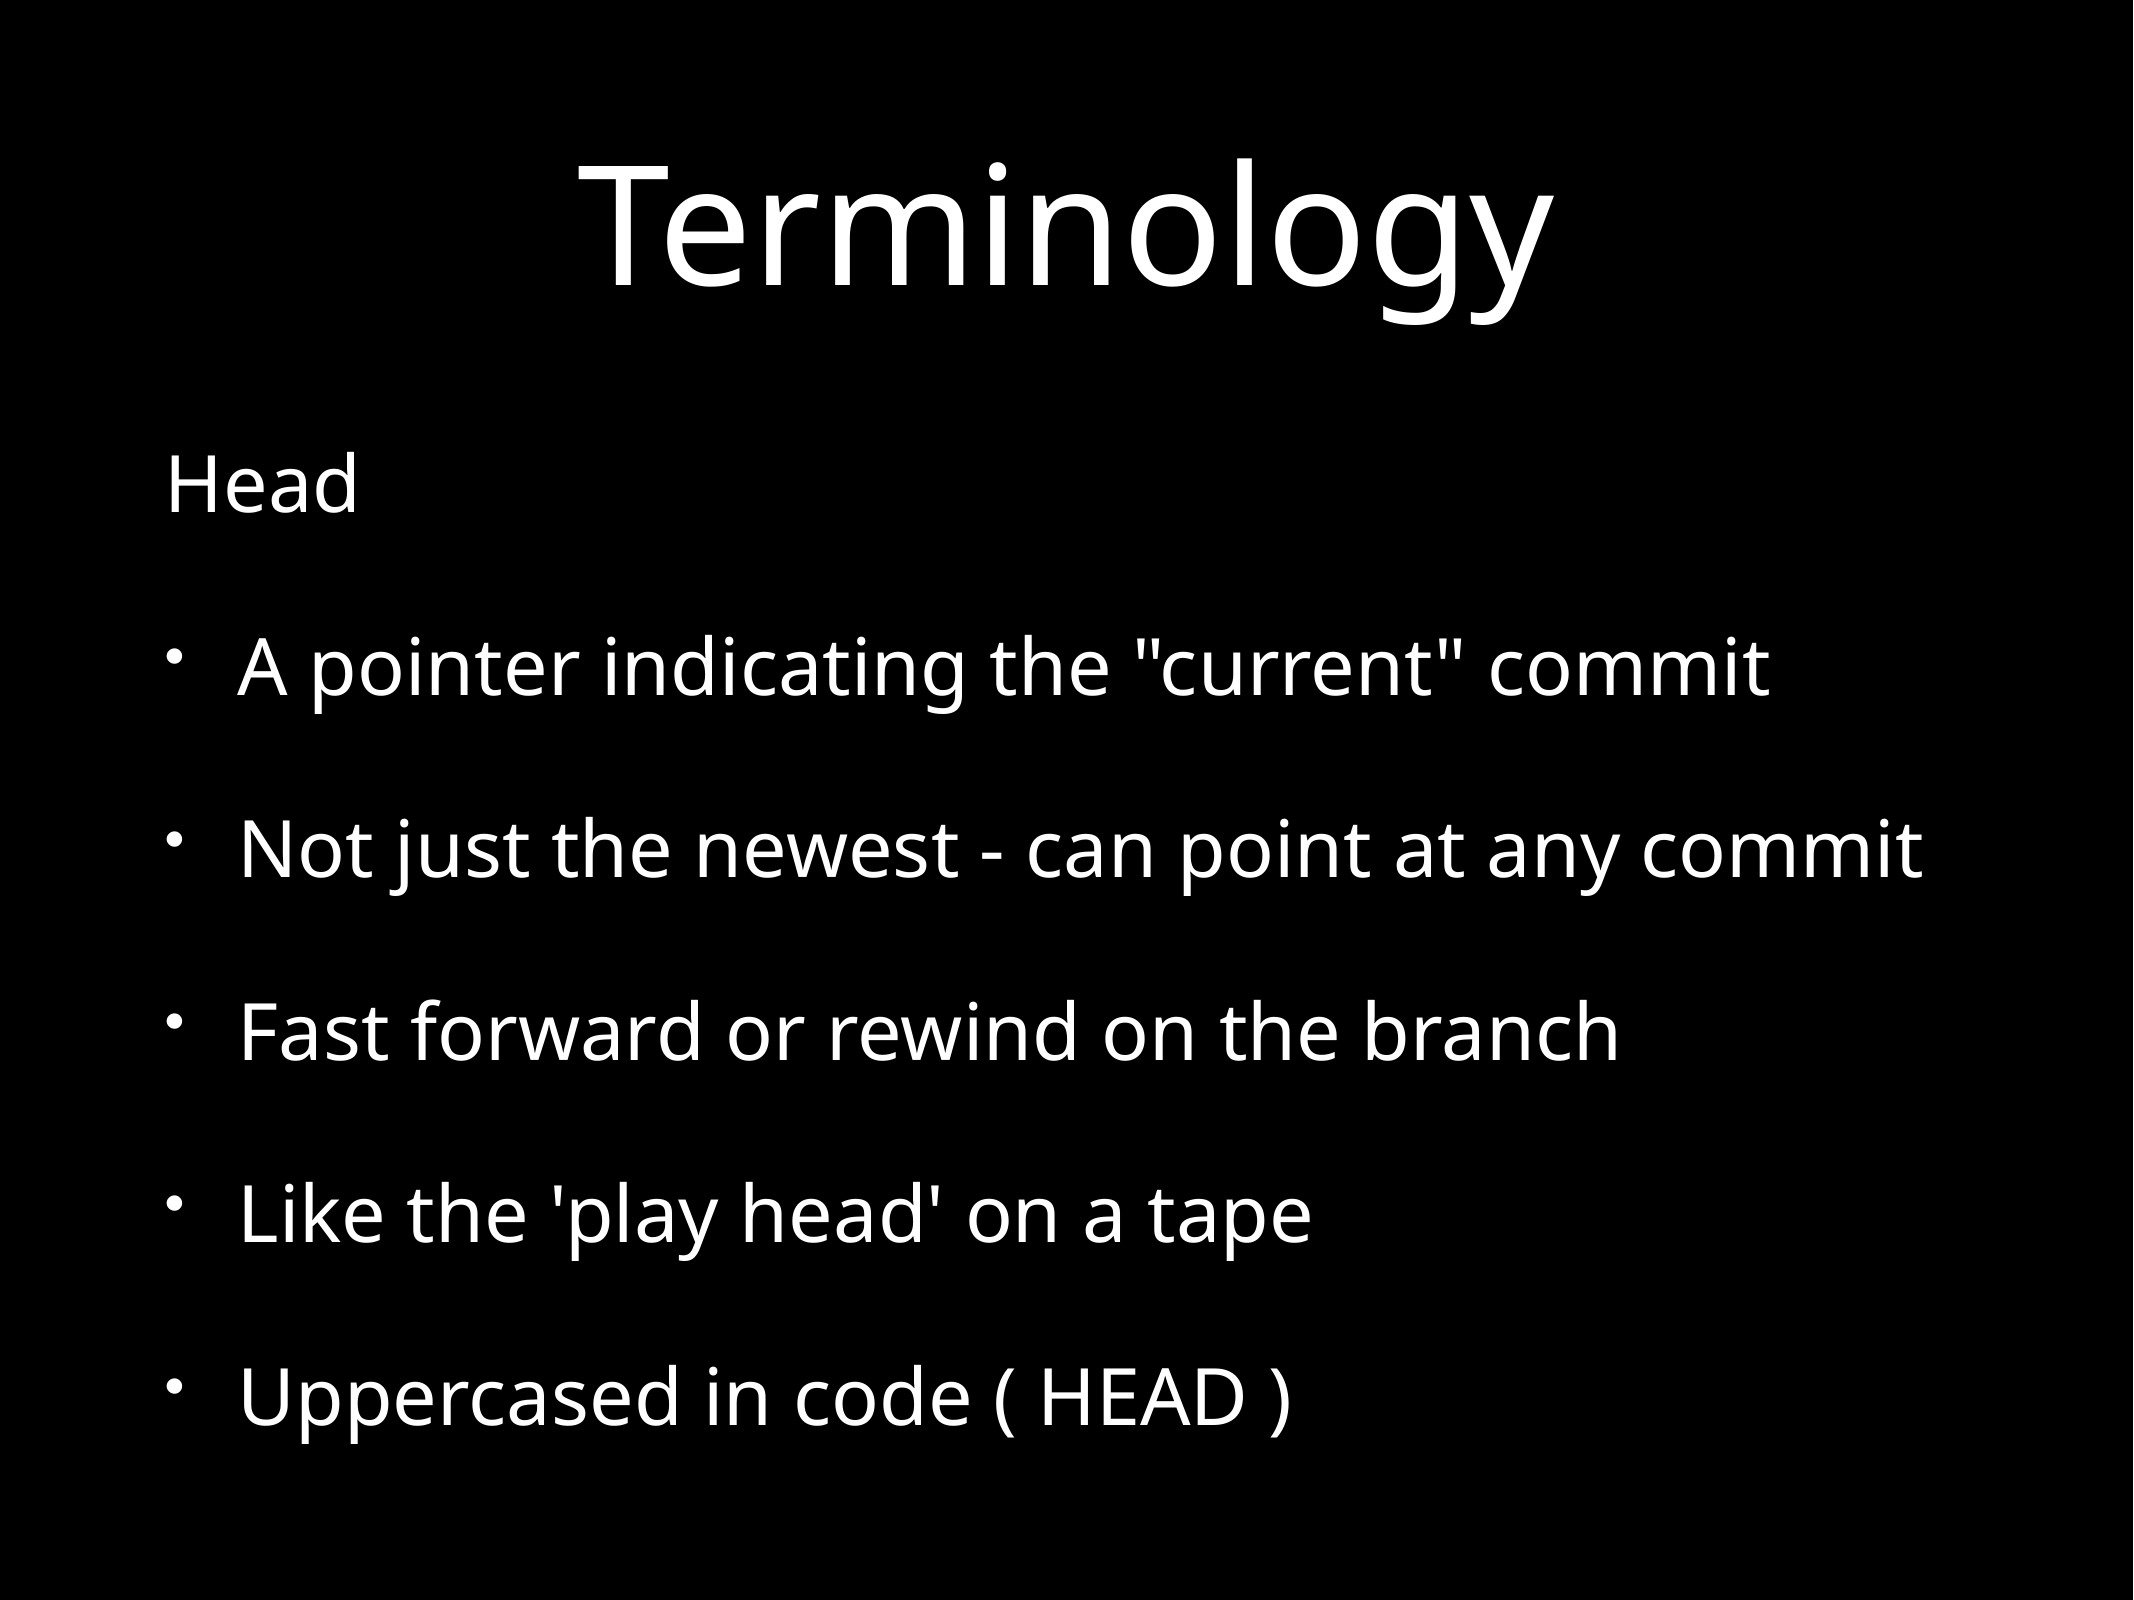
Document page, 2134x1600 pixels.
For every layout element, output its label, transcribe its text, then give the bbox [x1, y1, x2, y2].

list Head A pointer indicating the "current" commit Not just the newest - can point at any commit Fast forward or rewind on the branch Like the 'play head' on a tape Uppercased in code ( HEAD ) [155, 424, 1978, 1551]
title Terminology [155, 41, 1978, 397]
